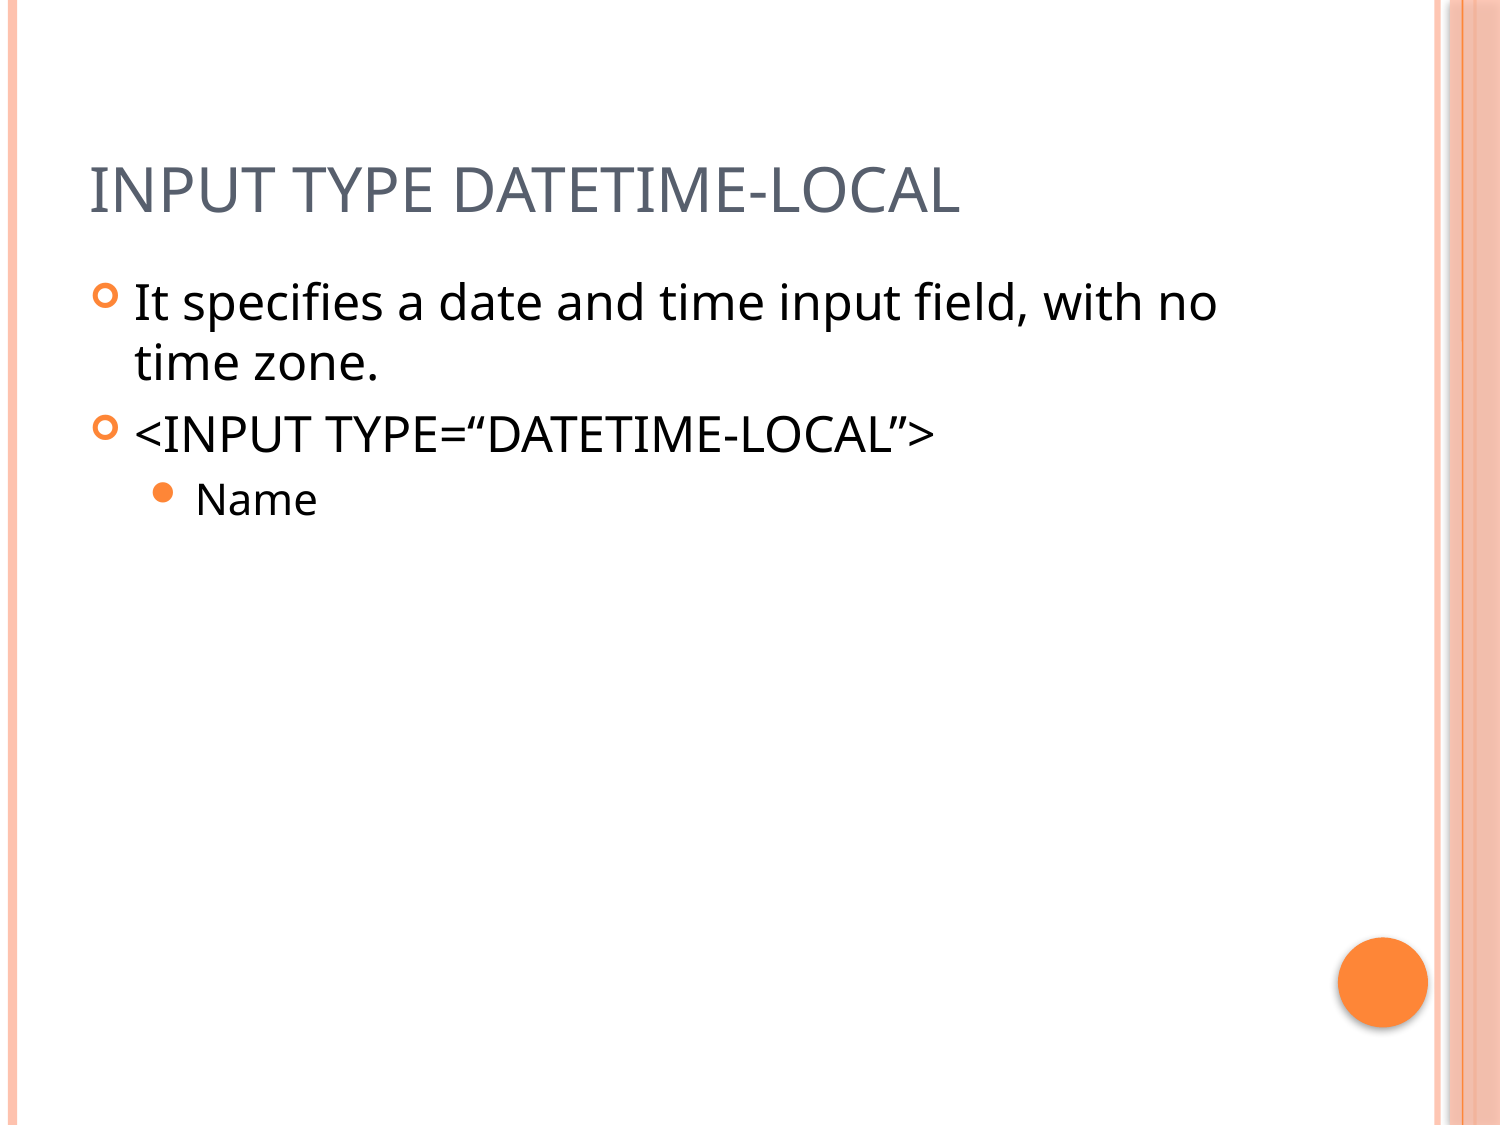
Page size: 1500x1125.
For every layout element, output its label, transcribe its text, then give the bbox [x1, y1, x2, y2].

list It specifies a date and time input field, with no time zone. <INPUT TYPE=“DATETIME-LOCAL”> Name [75, 262, 1300, 1062]
title Input Type Datetime-Local [75, 45, 1300, 233]
